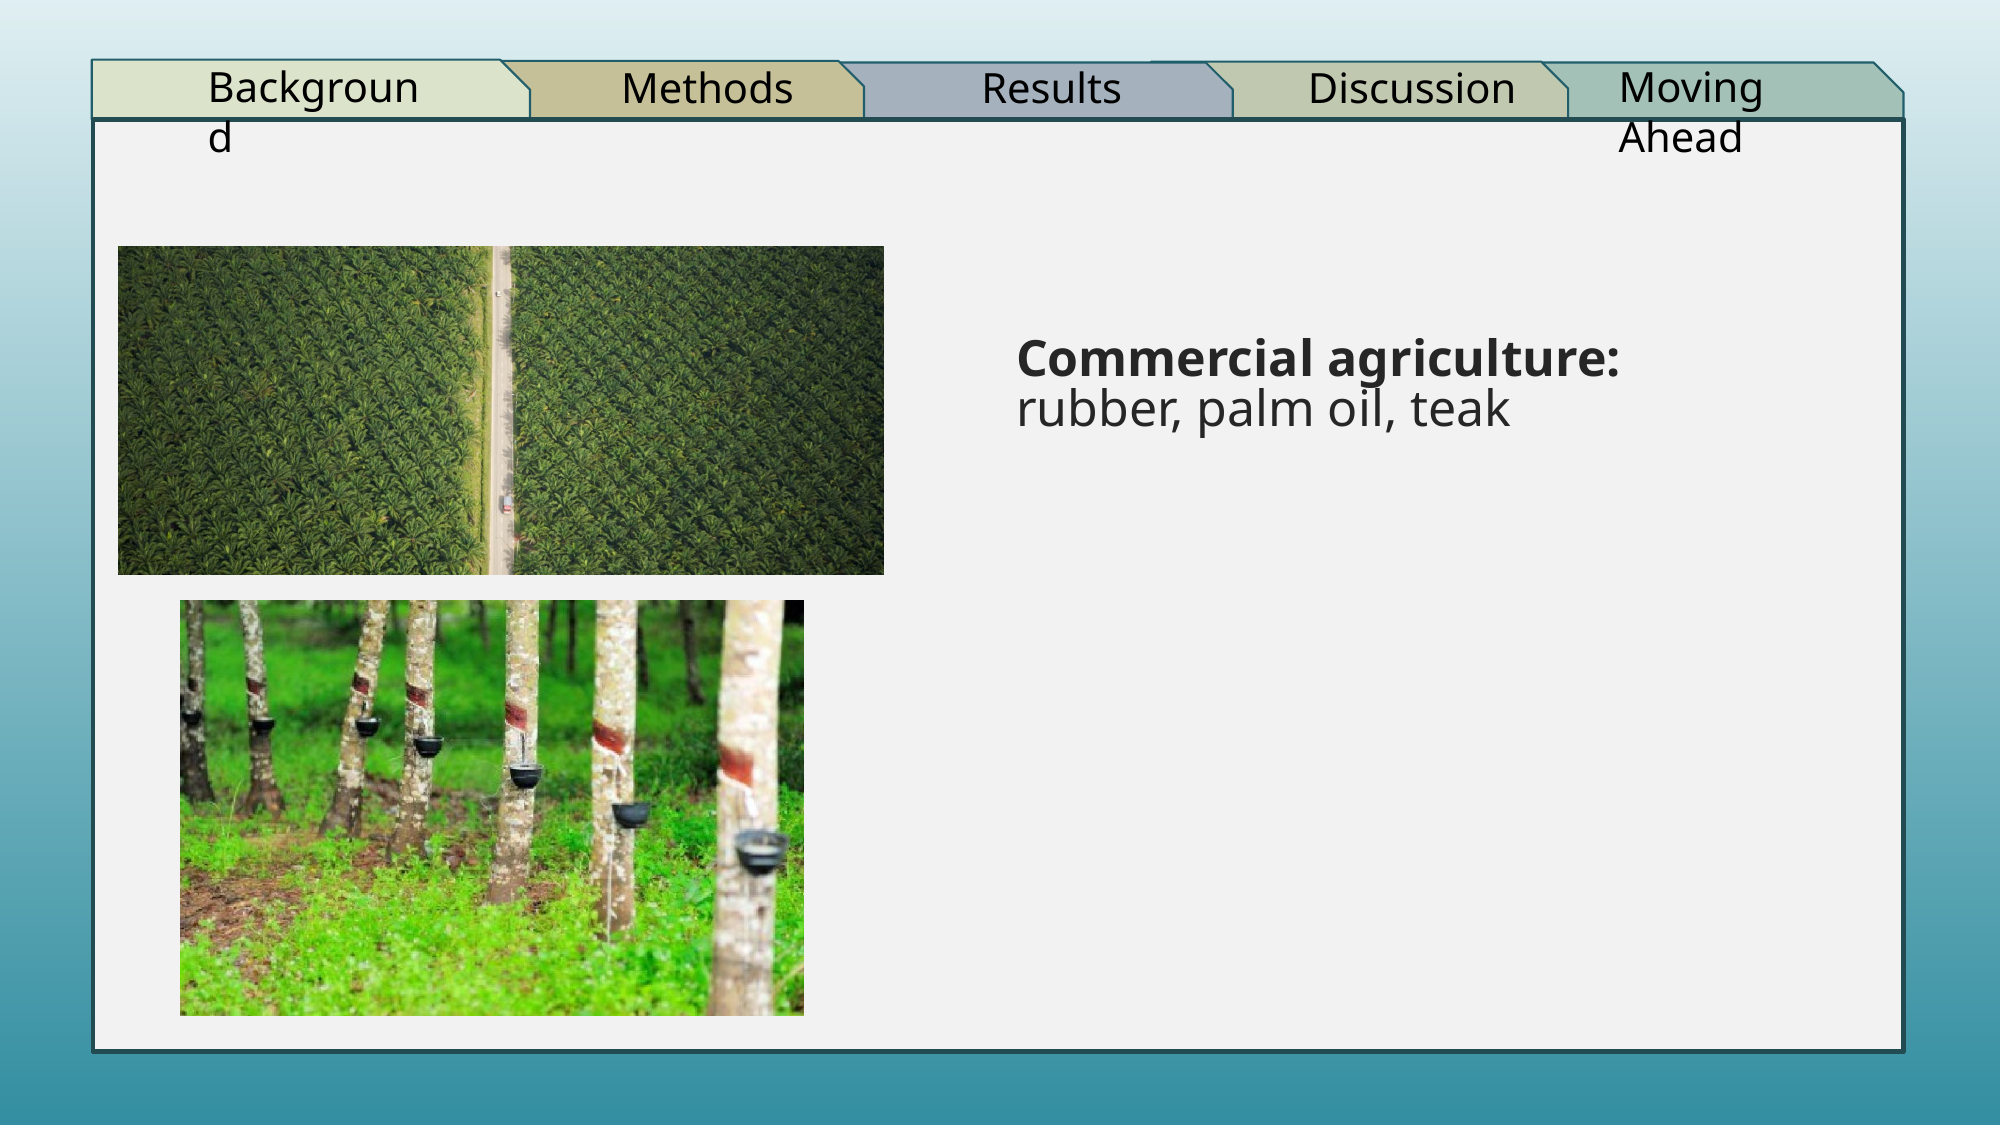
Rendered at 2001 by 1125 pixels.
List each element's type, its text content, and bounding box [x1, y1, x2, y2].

picture [180, 600, 804, 1017]
list Commercial agriculture: rubber, palm oil, teak [986, 327, 1752, 946]
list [118, 246, 885, 575]
